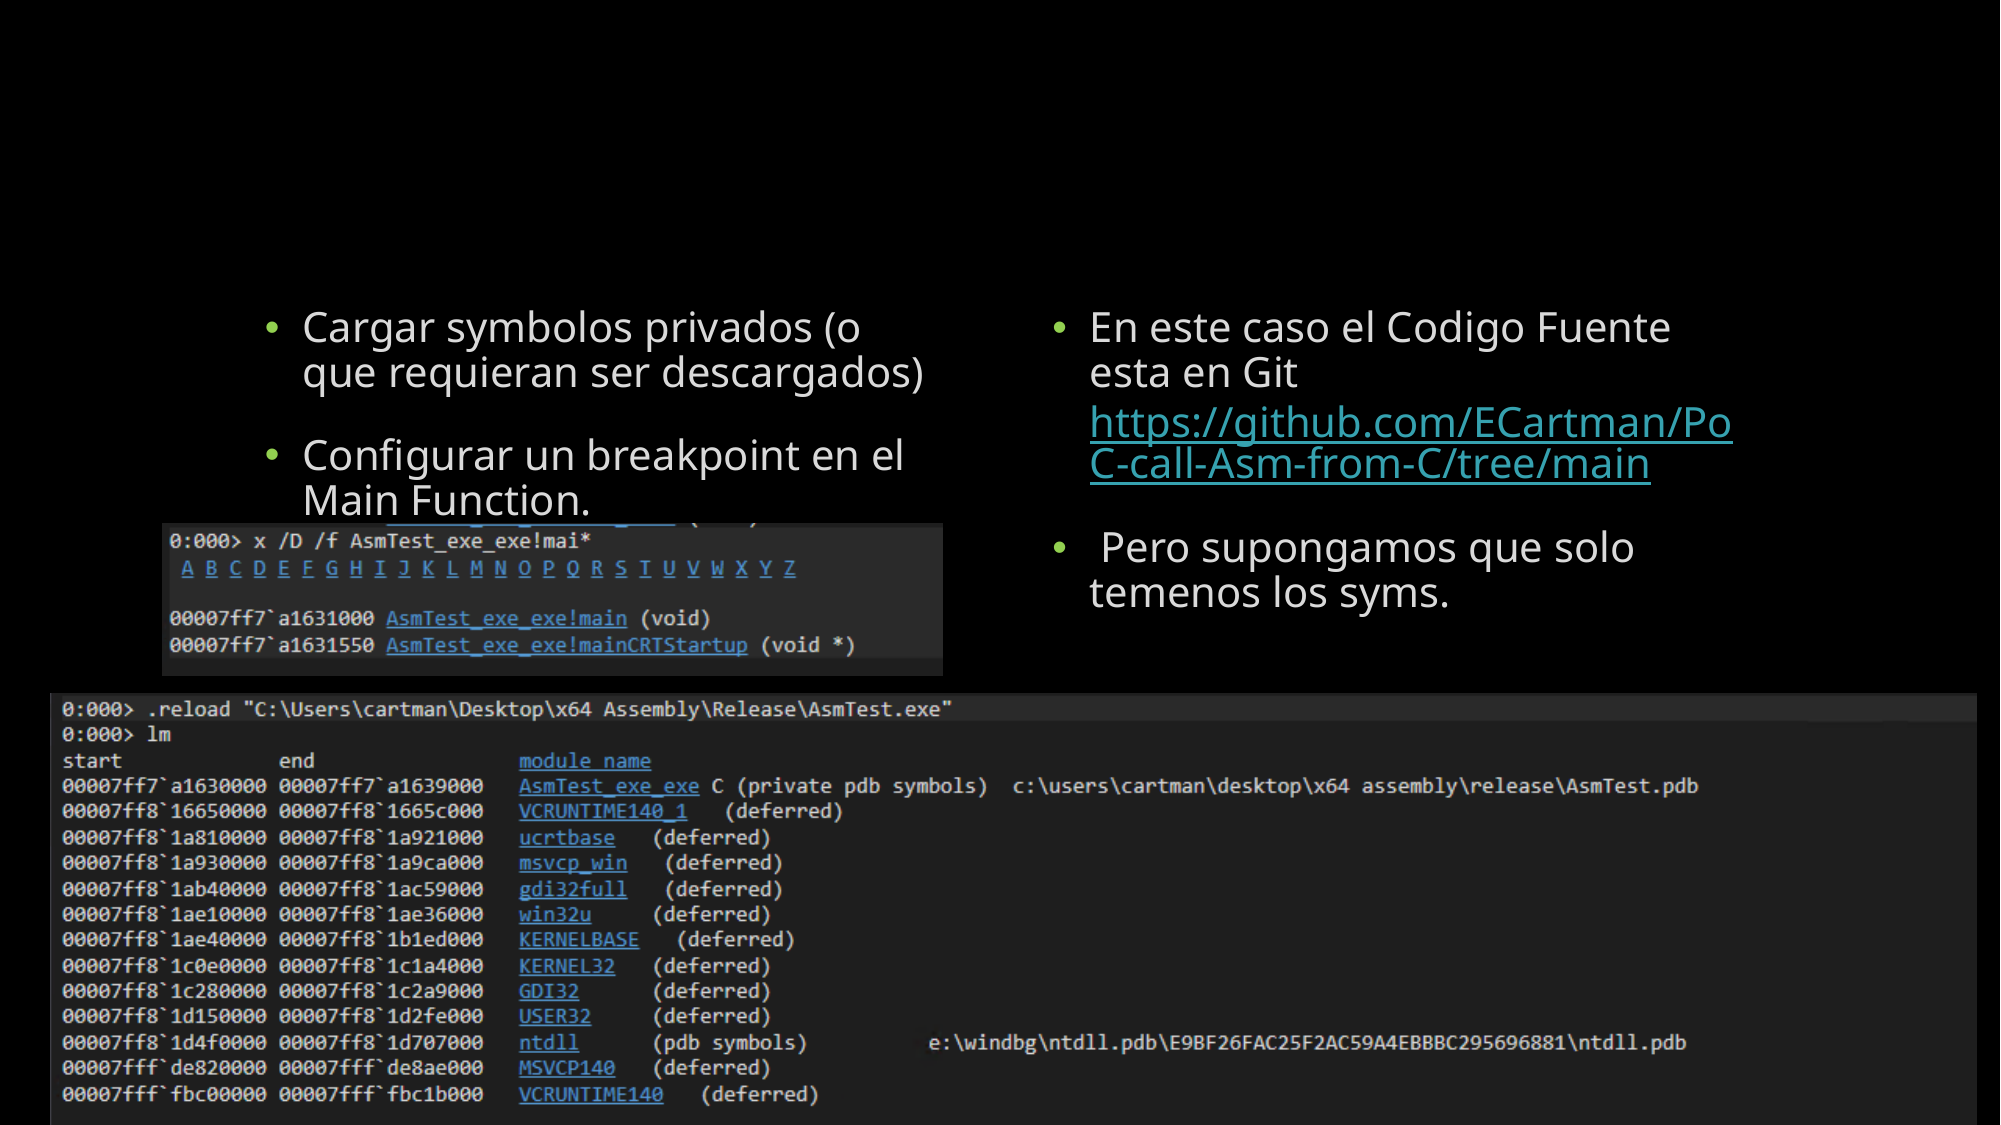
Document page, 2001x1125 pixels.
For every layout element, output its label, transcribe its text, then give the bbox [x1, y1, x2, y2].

picture [49, 693, 1977, 1125]
picture [162, 523, 943, 676]
list En este caso el Codigo Fuente esta en Git https://github.com/ECartman/PoC-call-Asm-from-C/tree/main Pero supongamos que solo temenos los syms. [1037, 299, 1750, 693]
list Cargar symbolos privados (o que requieran ser descargados) Configurar un breakpoint en el Main Function. [249, 299, 963, 693]
